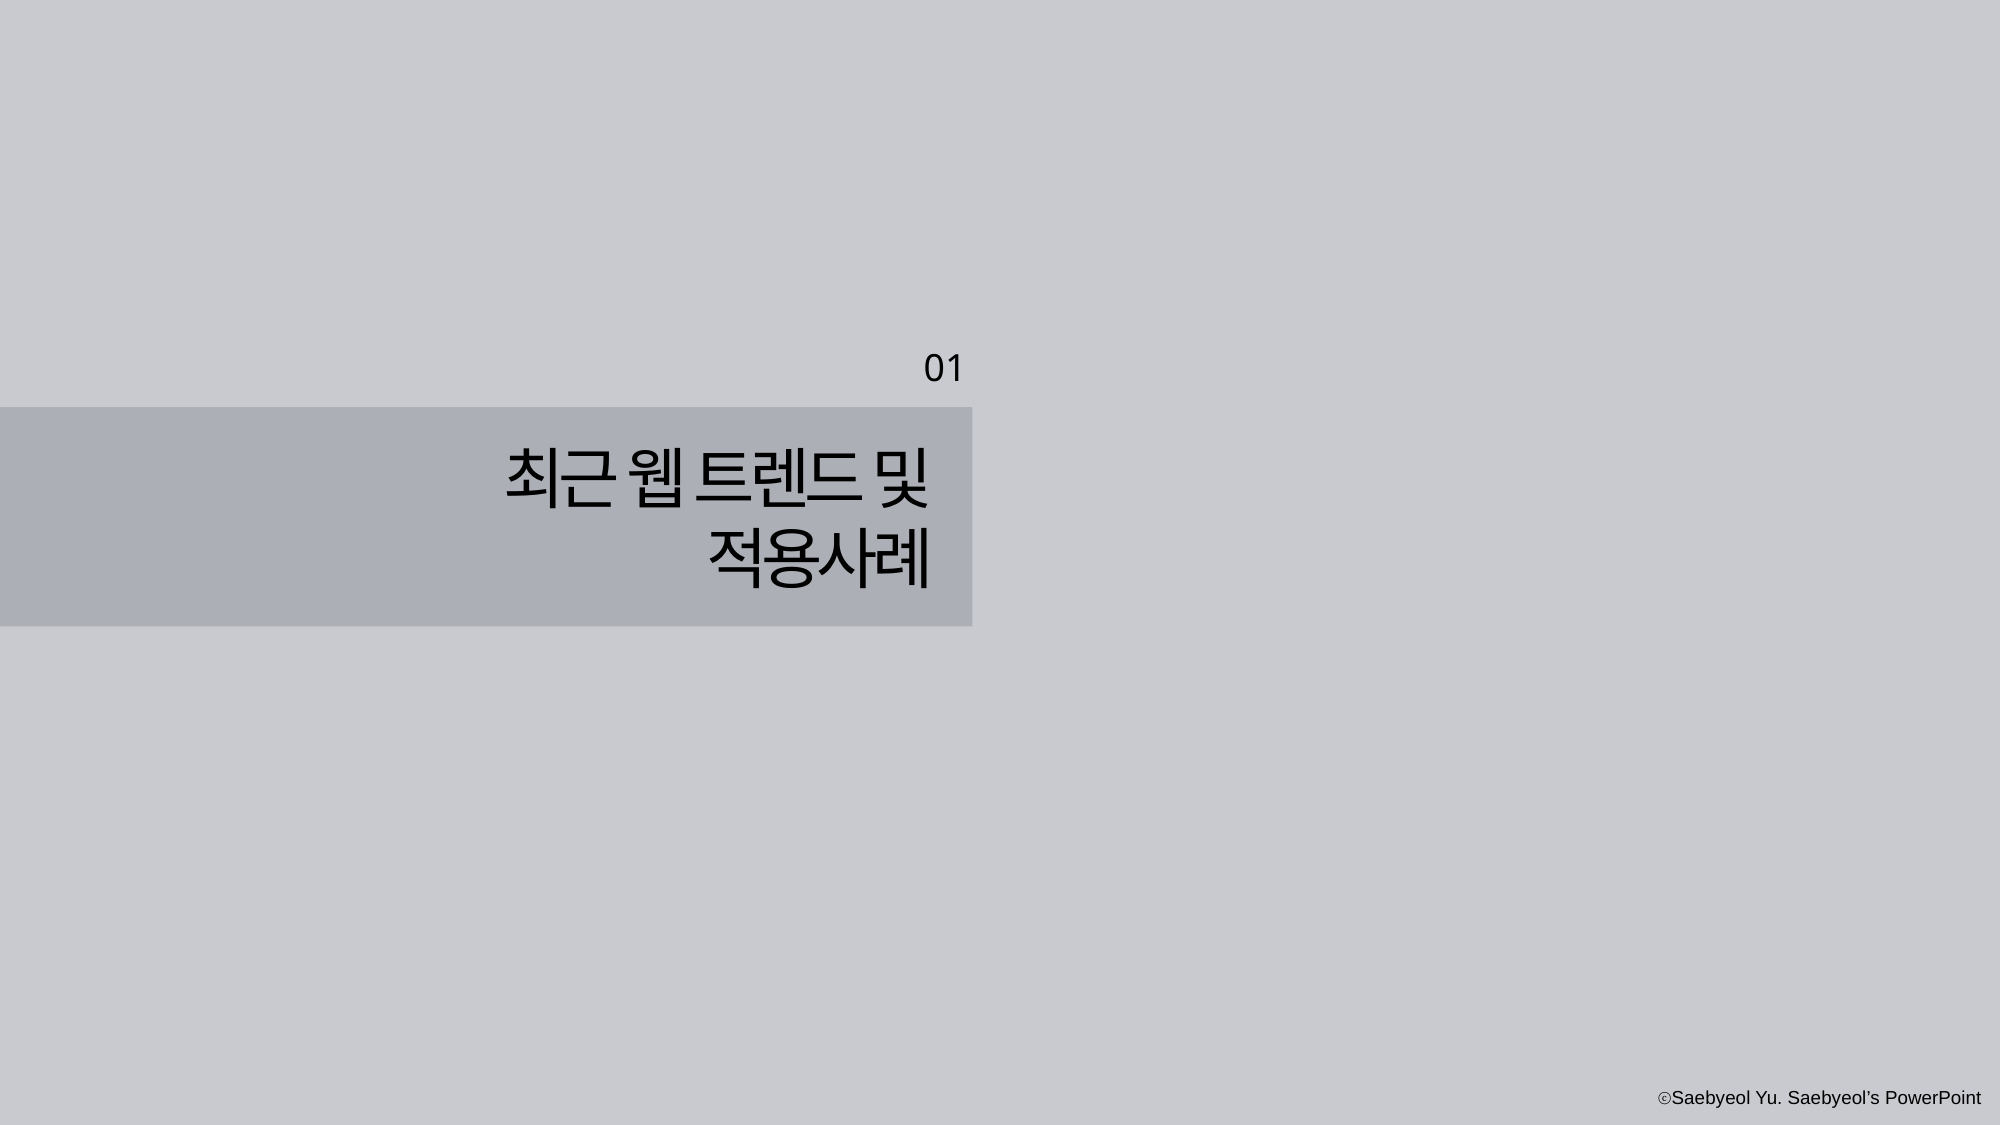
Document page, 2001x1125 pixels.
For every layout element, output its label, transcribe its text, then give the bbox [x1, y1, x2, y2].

text_box 01 [908, 336, 982, 397]
text_box 최근 웹 트렌드 및 적용사례 [488, 429, 949, 605]
text_box [0, 406, 973, 627]
